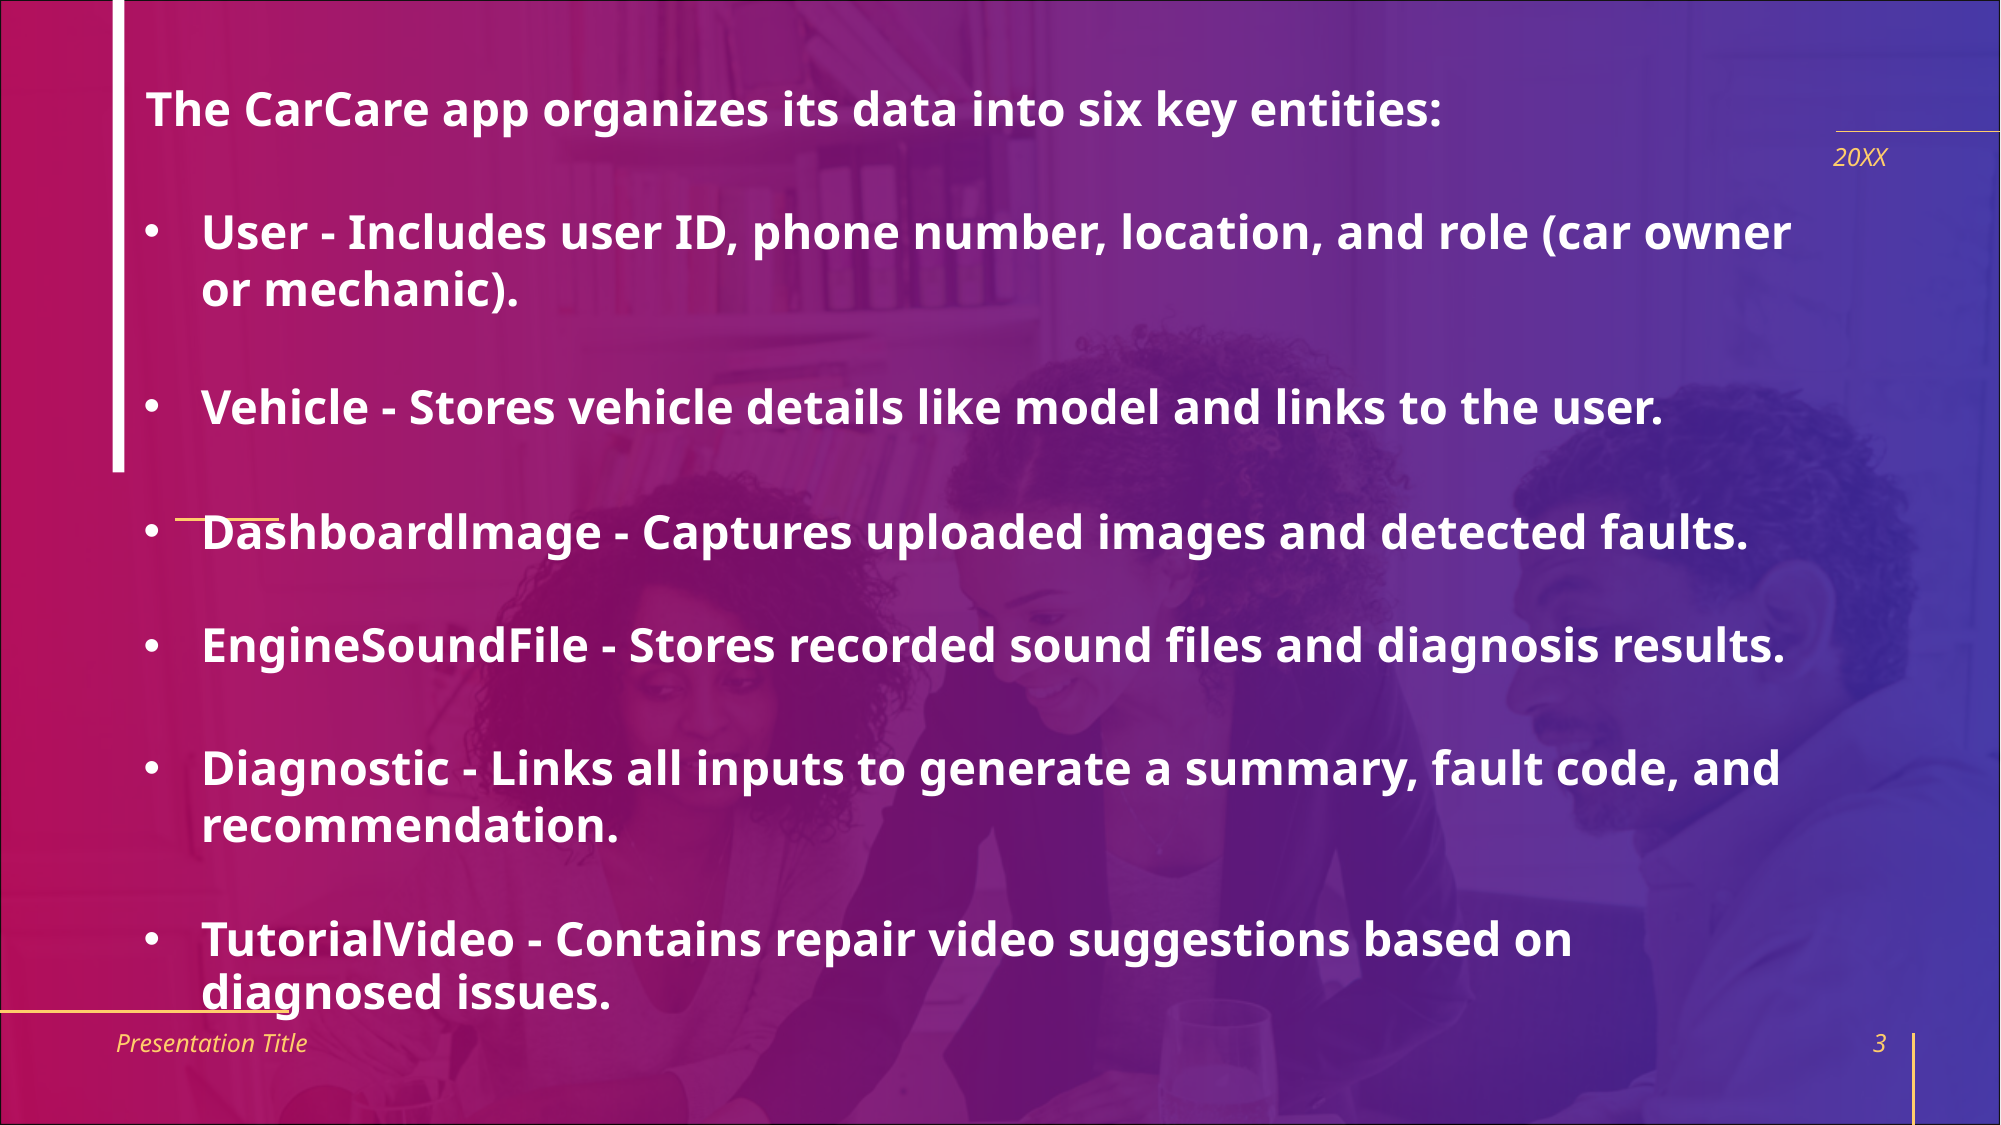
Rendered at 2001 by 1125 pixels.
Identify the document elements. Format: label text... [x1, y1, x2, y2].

footer Presentation Title [100, 1015, 636, 1075]
list 20XX [1818, 137, 1919, 192]
slide_number 3 [1451, 1015, 1902, 1075]
list The CarCare app organizes its data into six key entities: User - Includes user ID, phone number, location, and role (car owner or mechanic). Vehicle - Stores vehicle details like model and links to the user. Dashboardlmage - Captures uploaded images and detected faults. EngineSoundFile - Stores recorded sound files and diagnosis results. Diagnostic - Links all inputs to generate a summary, fault code, and recommendation. TutorialVideo - Contains repair video suggestions based on diagnosed issues. [128, 75, 1819, 1041]
